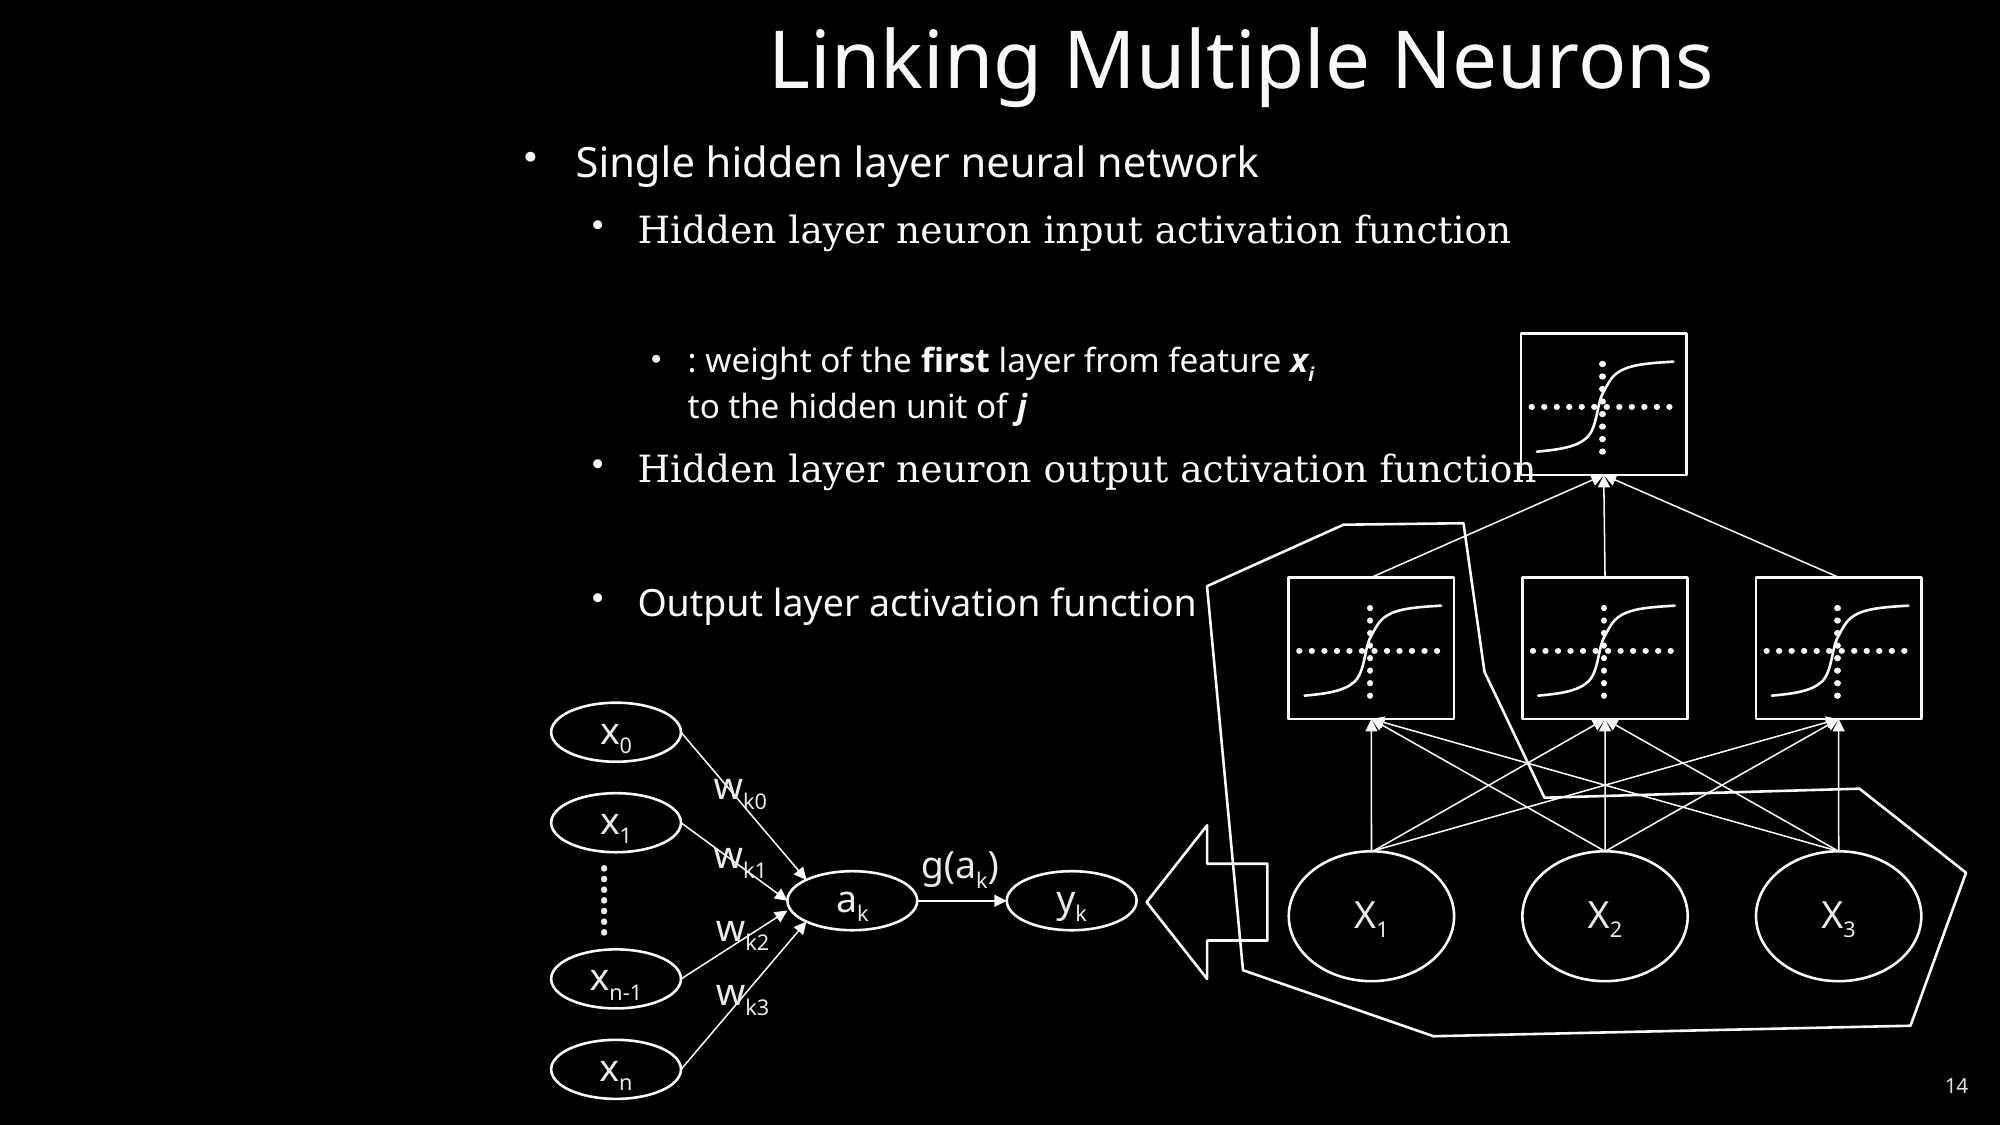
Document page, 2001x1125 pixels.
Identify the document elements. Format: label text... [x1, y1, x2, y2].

slide_number 14 [1859, 1056, 1984, 1117]
text_box xn [549, 1038, 679, 1101]
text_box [1522, 590, 1688, 713]
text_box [680, 921, 807, 1070]
text_box [1205, 523, 1968, 1038]
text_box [1520, 332, 1687, 470]
title Linking Multiple Neurons [517, 0, 1967, 112]
text_box ak [793, 869, 917, 932]
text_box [1604, 718, 1838, 852]
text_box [1603, 474, 1839, 578]
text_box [1755, 576, 1922, 720]
text_box x0 [549, 701, 682, 764]
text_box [680, 732, 807, 881]
text_box [1145, 824, 1269, 981]
text_box ……. [586, 848, 647, 953]
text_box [1288, 576, 1455, 720]
text_box xn-1 [549, 951, 672, 1010]
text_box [1371, 474, 1597, 578]
text_box g(ak) [906, 834, 1014, 901]
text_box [680, 822, 788, 901]
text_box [680, 910, 788, 918]
text_box yk [1008, 869, 1138, 932]
text_box x1 [549, 791, 672, 851]
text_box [1371, 718, 1599, 852]
